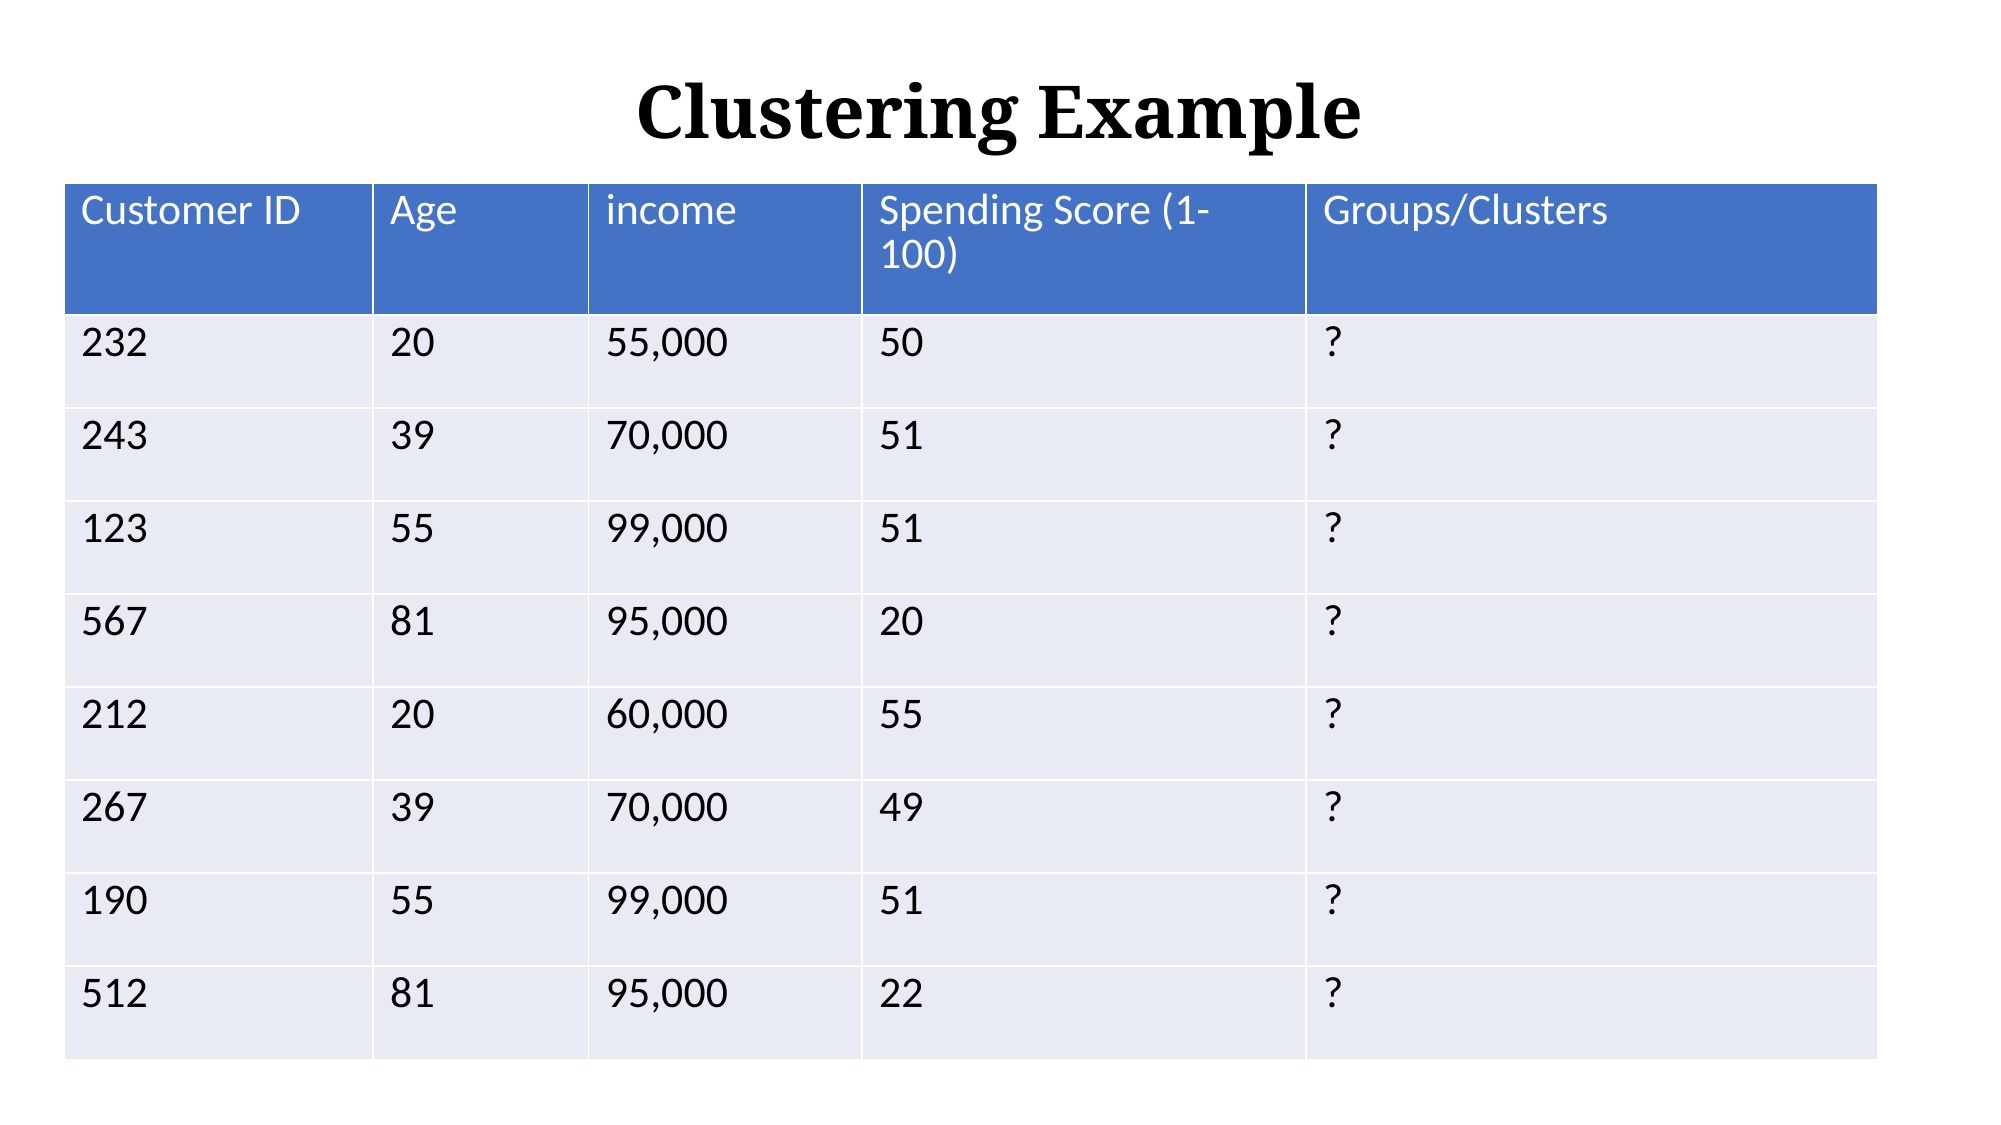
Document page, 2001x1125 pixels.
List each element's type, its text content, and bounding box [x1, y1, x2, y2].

table_header Customer ID [65, 184, 372, 314]
table_cell ? [1307, 595, 1877, 686]
table_cell 51 [863, 409, 1305, 500]
table_cell 39 [374, 409, 588, 500]
table_cell 50 [863, 316, 1305, 407]
table_cell 49 [863, 781, 1305, 872]
table_header Age [374, 184, 588, 314]
table_cell 190 [65, 874, 372, 965]
table_cell 70,000 [589, 409, 861, 500]
table_cell 51 [863, 502, 1305, 593]
table_cell 81 [374, 967, 588, 1059]
table_cell 20 [374, 316, 588, 407]
table_cell 55 [374, 874, 588, 965]
table_header Spending Score (1-100) [863, 184, 1305, 314]
table_cell 81 [374, 595, 588, 686]
table_cell 55 [374, 502, 588, 593]
table_cell 567 [65, 595, 372, 686]
table_cell ? [1307, 316, 1877, 407]
table_cell 212 [65, 688, 372, 779]
table_cell ? [1307, 409, 1877, 500]
table_cell ? [1307, 781, 1877, 872]
table_cell 243 [65, 409, 372, 500]
table_cell 123 [65, 502, 372, 593]
table_header income [589, 184, 861, 314]
table_cell 95,000 [589, 595, 861, 686]
table_cell 95,000 [589, 967, 861, 1059]
table_cell 267 [65, 781, 372, 872]
table_cell 60,000 [589, 688, 861, 779]
table_cell 55 [863, 688, 1305, 779]
table_cell 70,000 [589, 781, 861, 872]
table_cell ? [1307, 967, 1877, 1059]
table_header Groups/Clusters [1307, 184, 1877, 314]
table_cell 20 [374, 688, 588, 779]
table_cell 22 [863, 967, 1305, 1059]
table_cell 51 [863, 874, 1305, 965]
table_cell ? [1307, 502, 1877, 593]
table_cell 55,000 [589, 316, 861, 407]
table_cell 99,000 [589, 502, 861, 593]
table_cell ? [1307, 688, 1877, 779]
table_cell ? [1307, 874, 1877, 965]
table_cell 99,000 [589, 874, 861, 965]
table_cell 39 [374, 781, 588, 872]
table_cell 232 [65, 316, 372, 407]
table_cell 512 [65, 967, 372, 1059]
table_cell 20 [863, 595, 1305, 686]
title Clustering Example [137, 46, 1863, 182]
